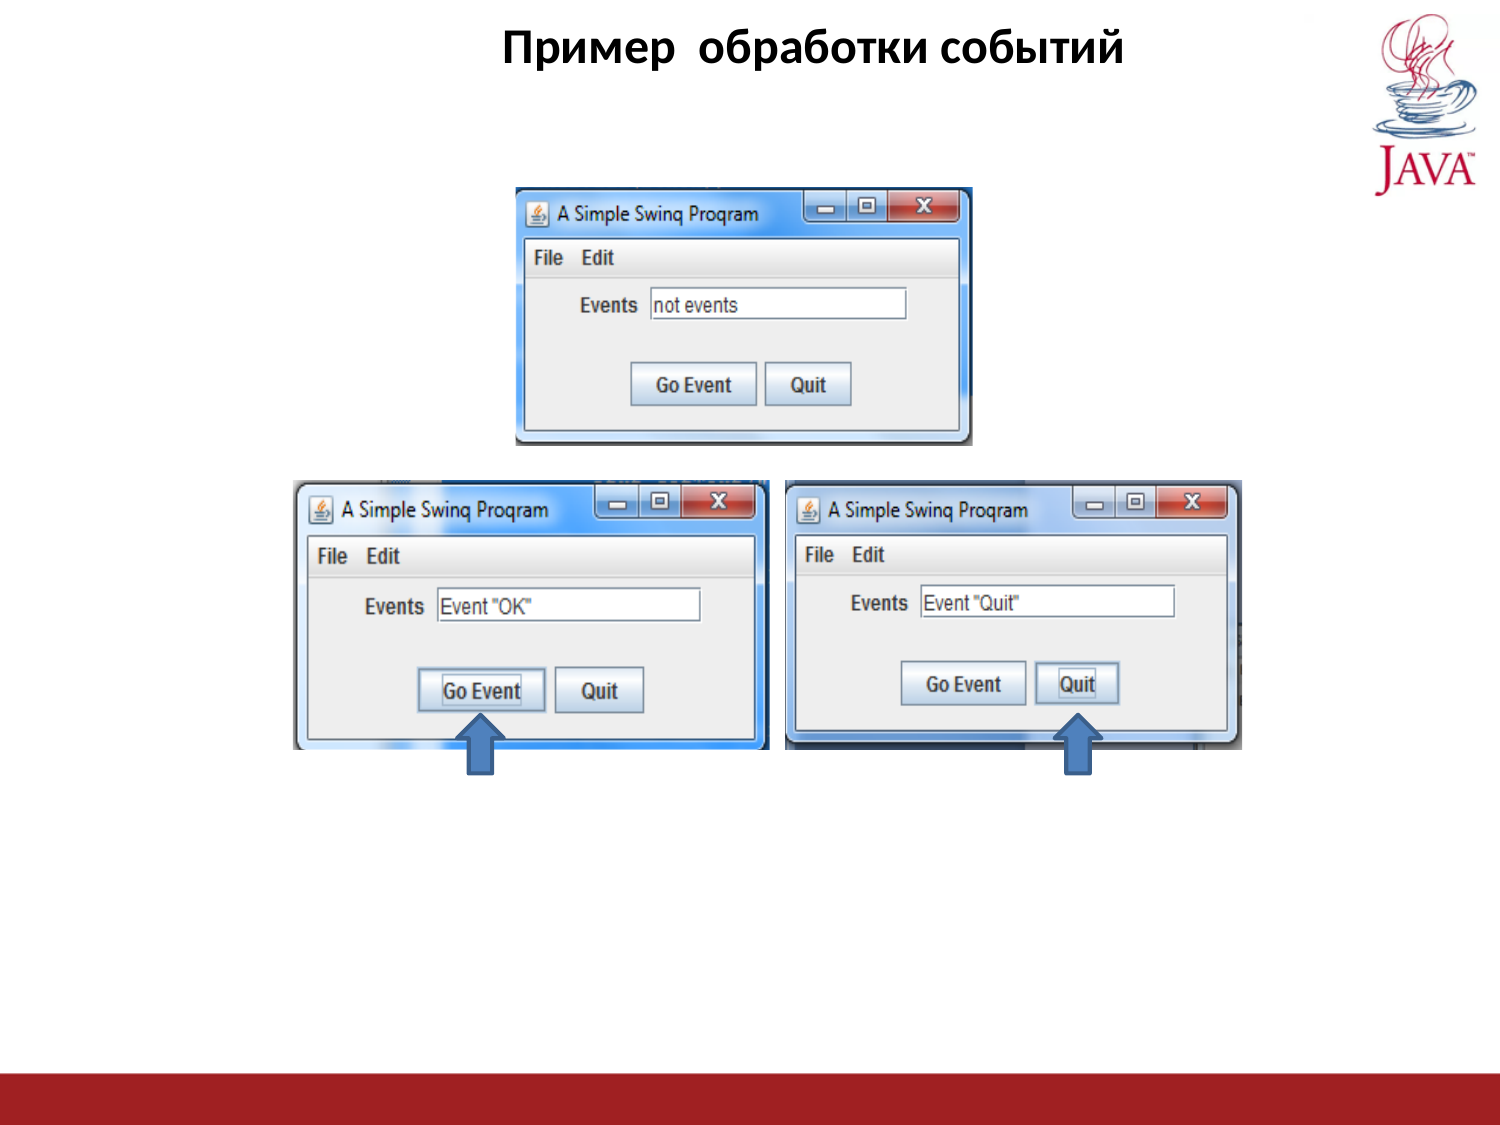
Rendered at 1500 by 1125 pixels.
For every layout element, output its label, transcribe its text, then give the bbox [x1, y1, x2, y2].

picture [0, 0, 1500, 1125]
text_box [1064, 758, 1092, 776]
text_box [466, 758, 495, 776]
text_box Пример обработки событий [152, 6, 1465, 81]
